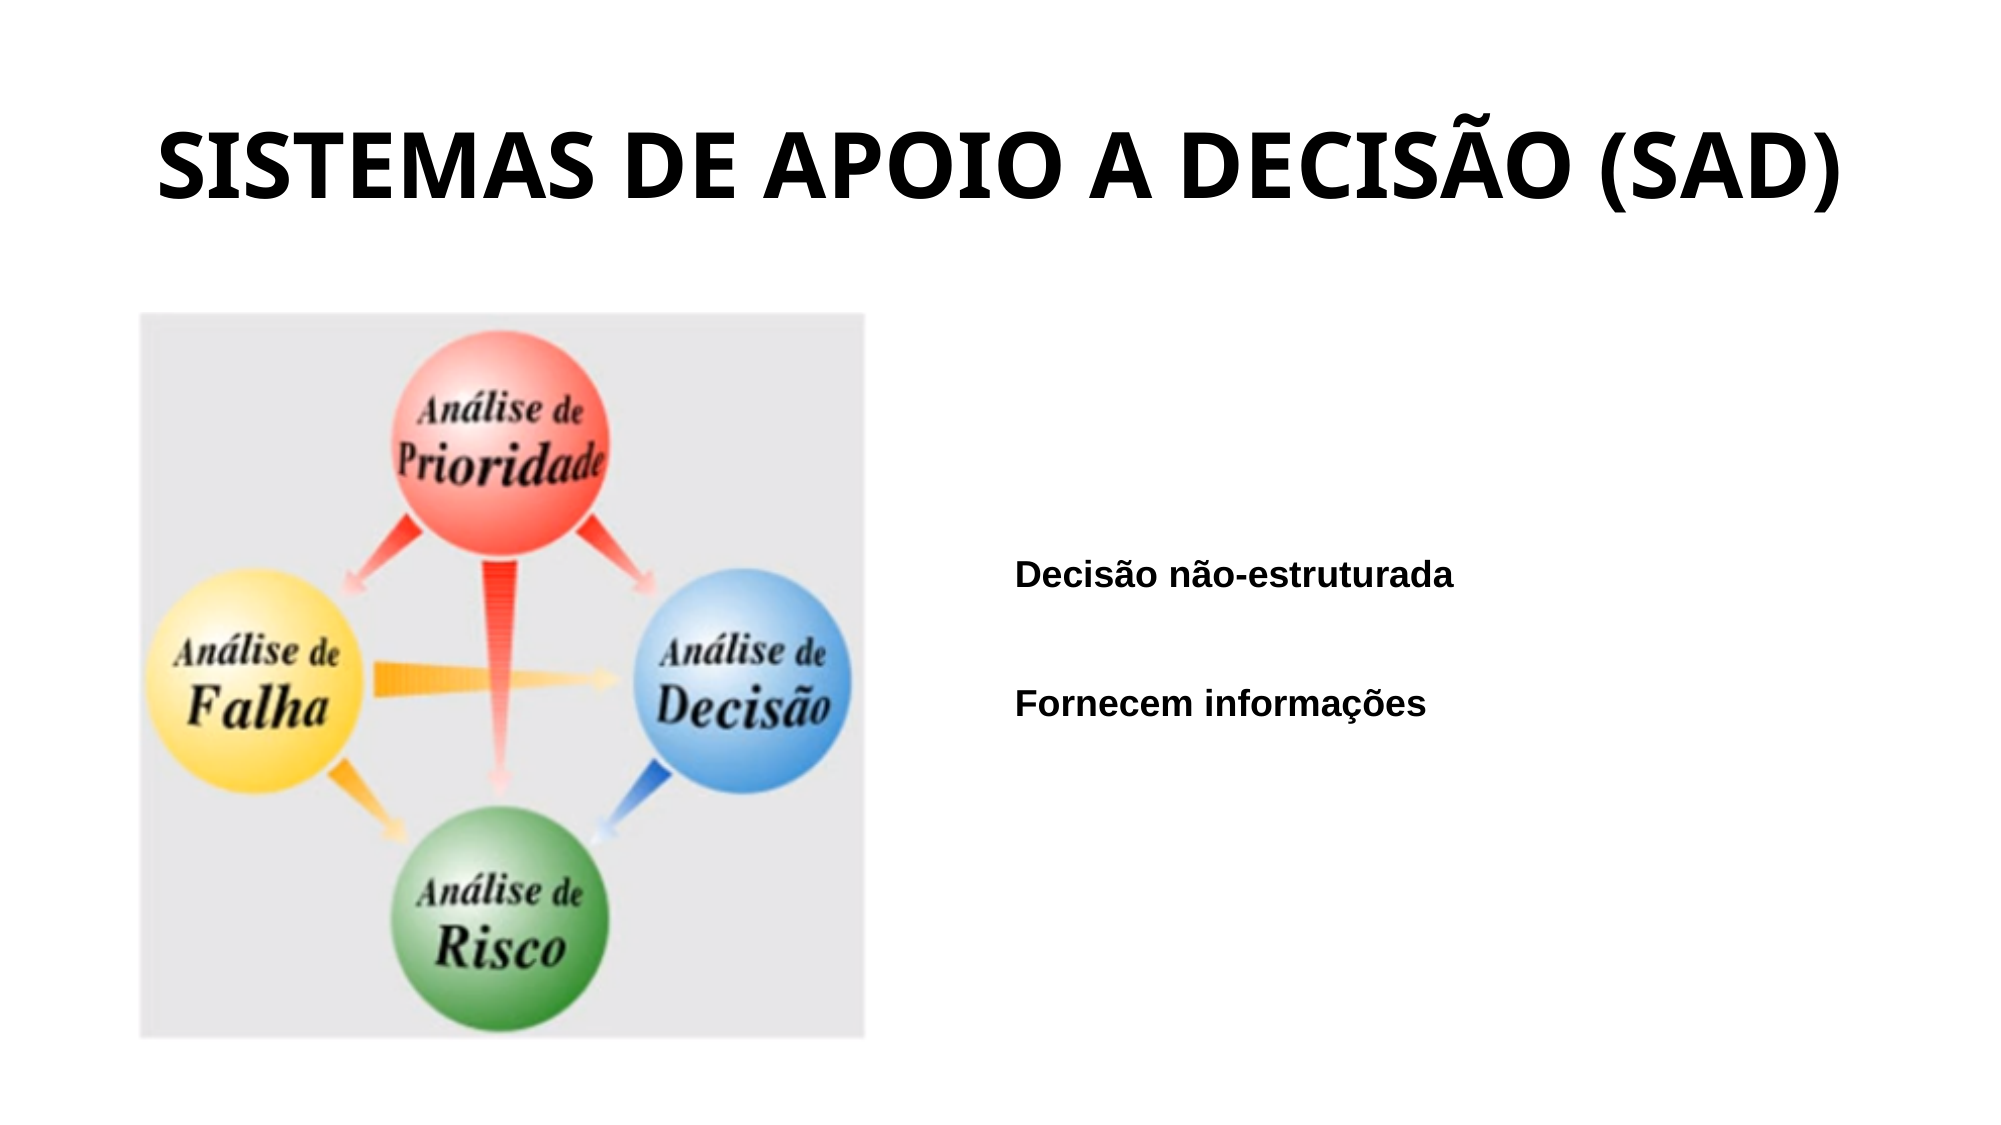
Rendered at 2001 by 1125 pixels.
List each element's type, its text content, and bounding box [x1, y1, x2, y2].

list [137, 312, 868, 1056]
title SISTEMAS DE APOIO A DECISÃO (SAD) [137, 59, 1863, 278]
text_box Decisão não-estruturada Fornecem informações [999, 539, 1759, 794]
